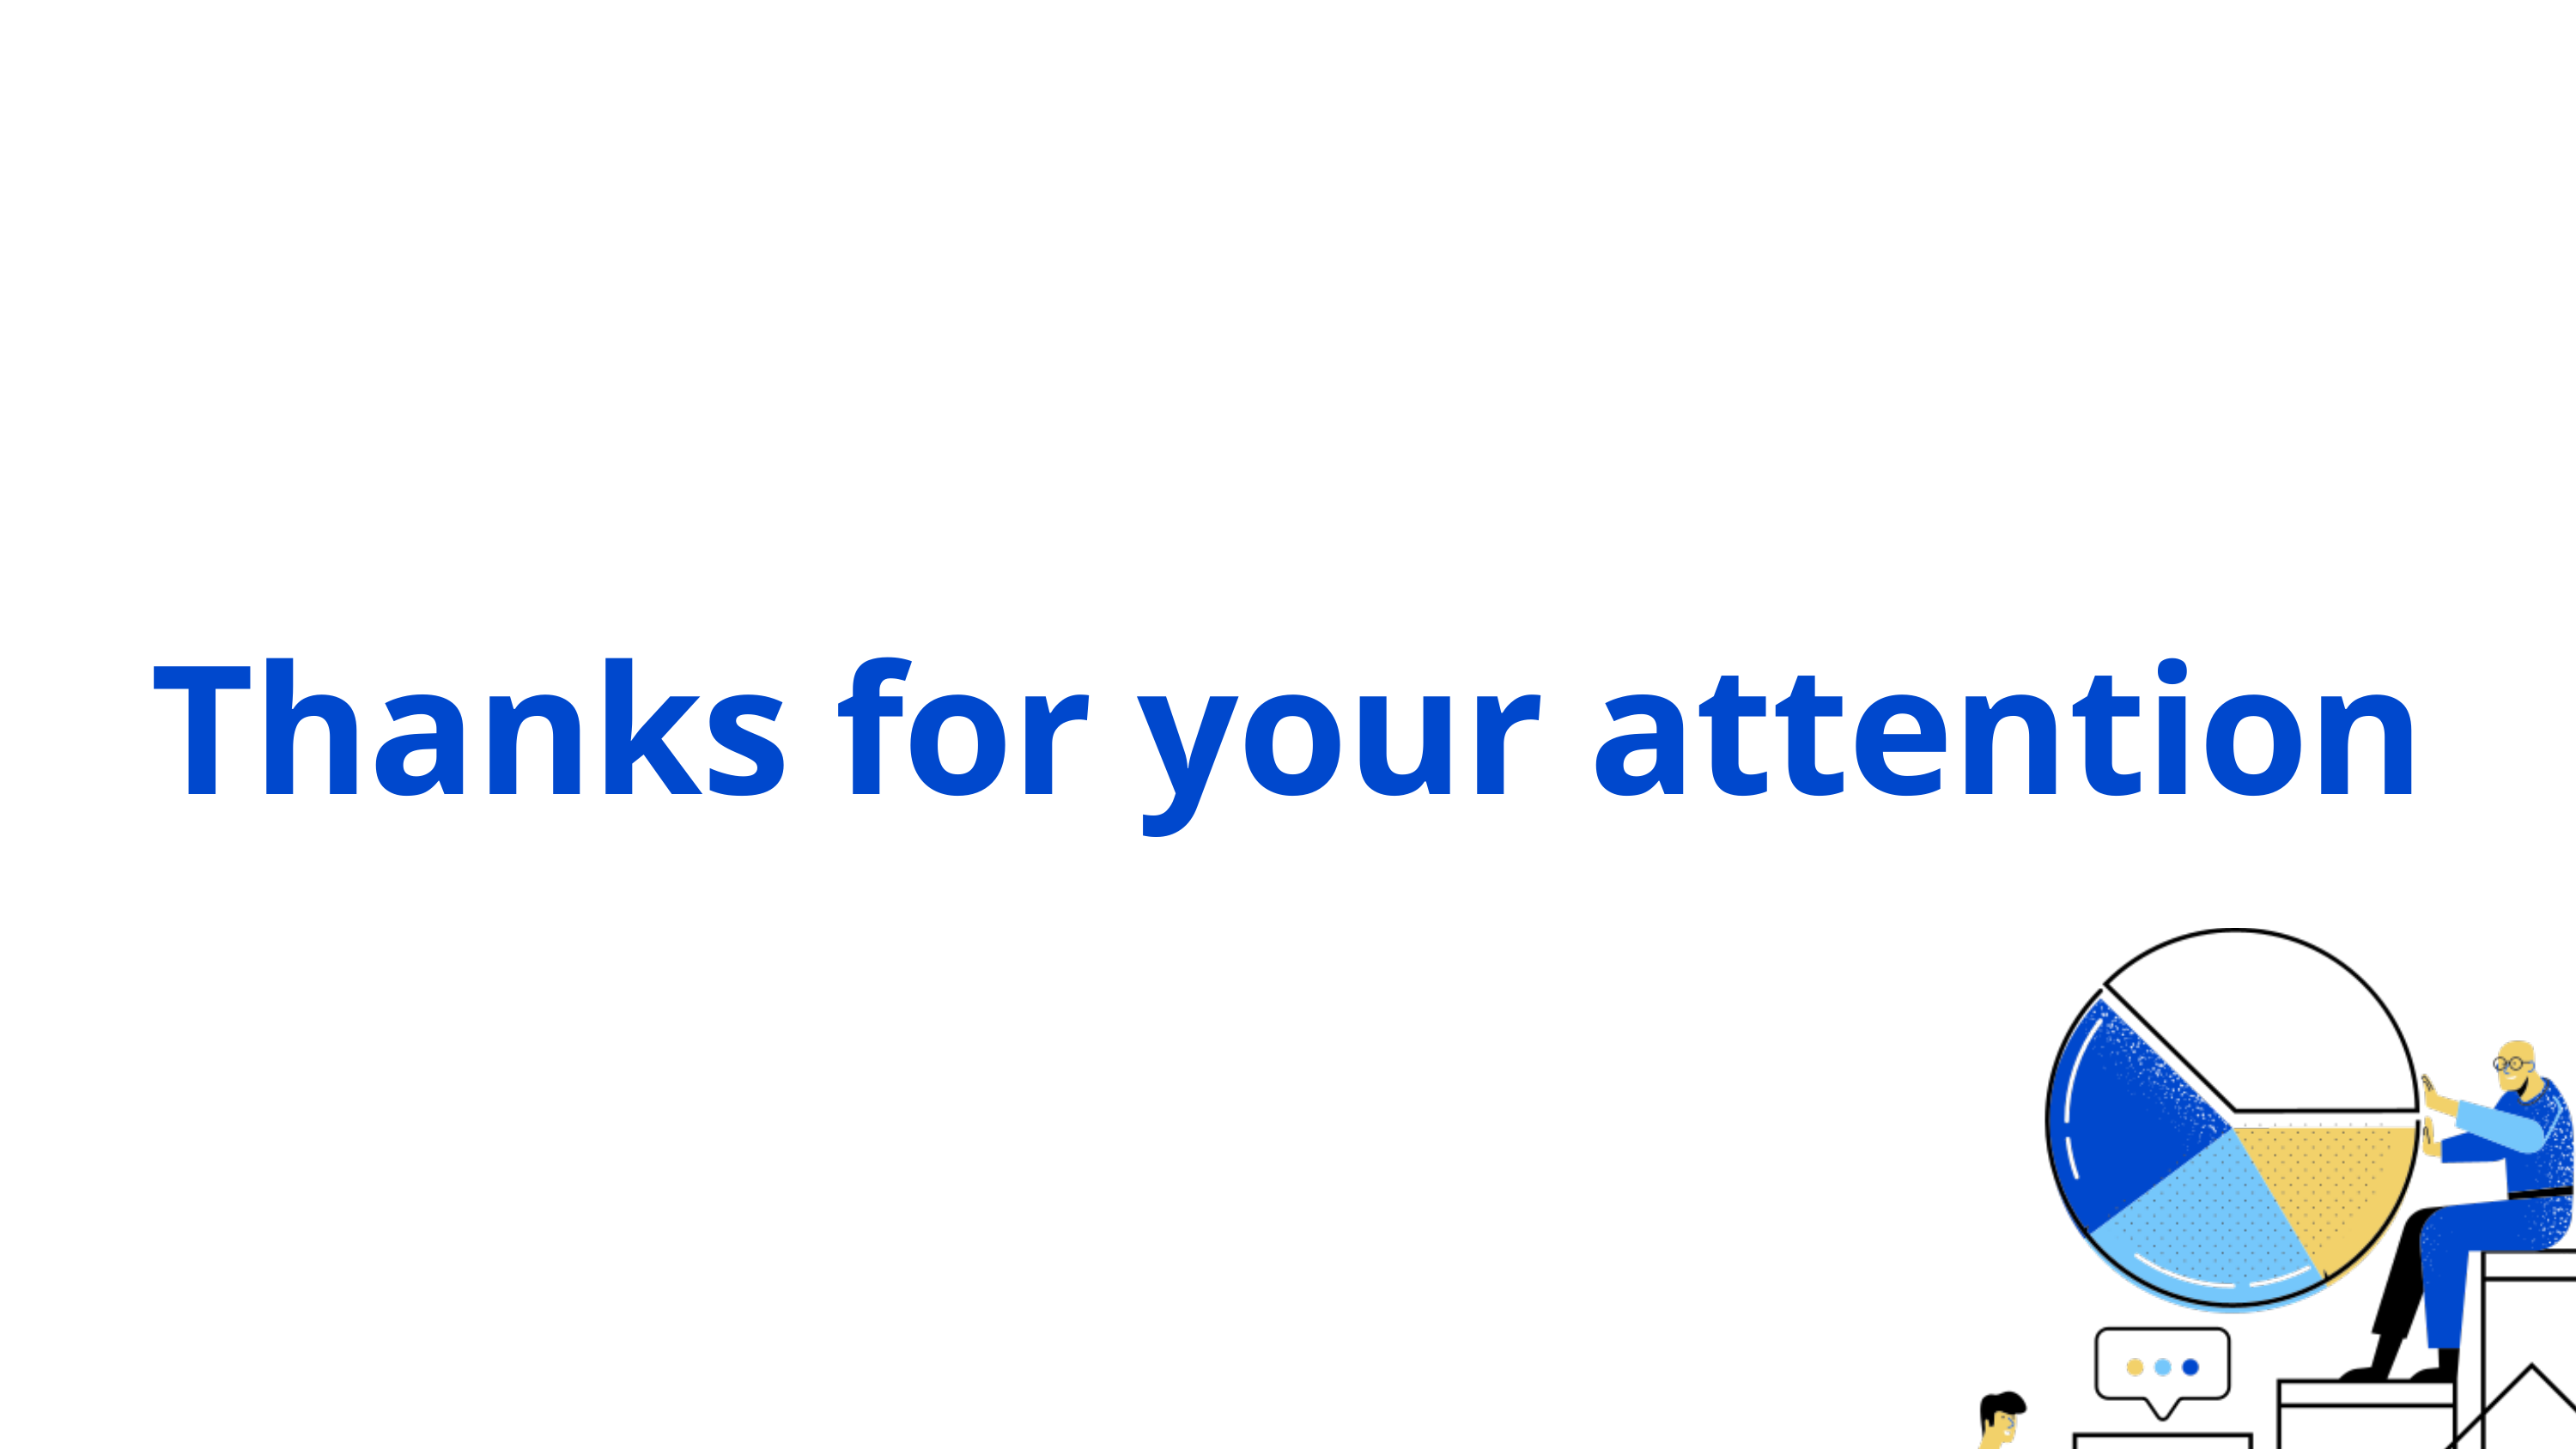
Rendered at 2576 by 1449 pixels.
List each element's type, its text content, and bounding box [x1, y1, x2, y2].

picture [1812, 927, 2576, 1449]
text_box Thanks for your attention [137, 609, 2439, 837]
